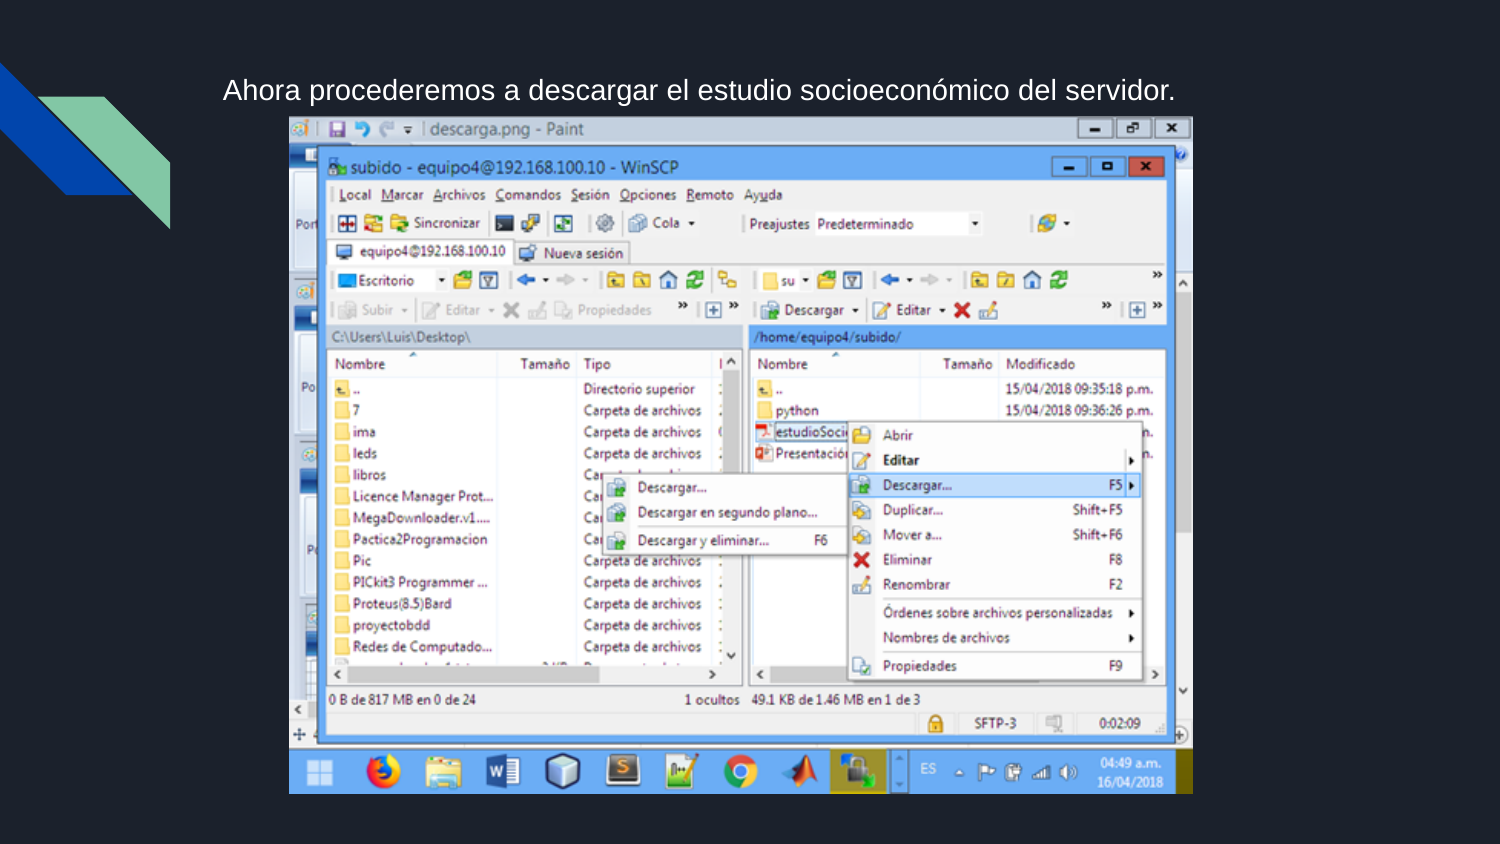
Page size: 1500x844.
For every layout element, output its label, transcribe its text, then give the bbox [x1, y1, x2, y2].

list Ahora procederemos a descargar el estudio socioeconómico del servidor. [207, 50, 1363, 117]
picture [289, 115, 1193, 794]
